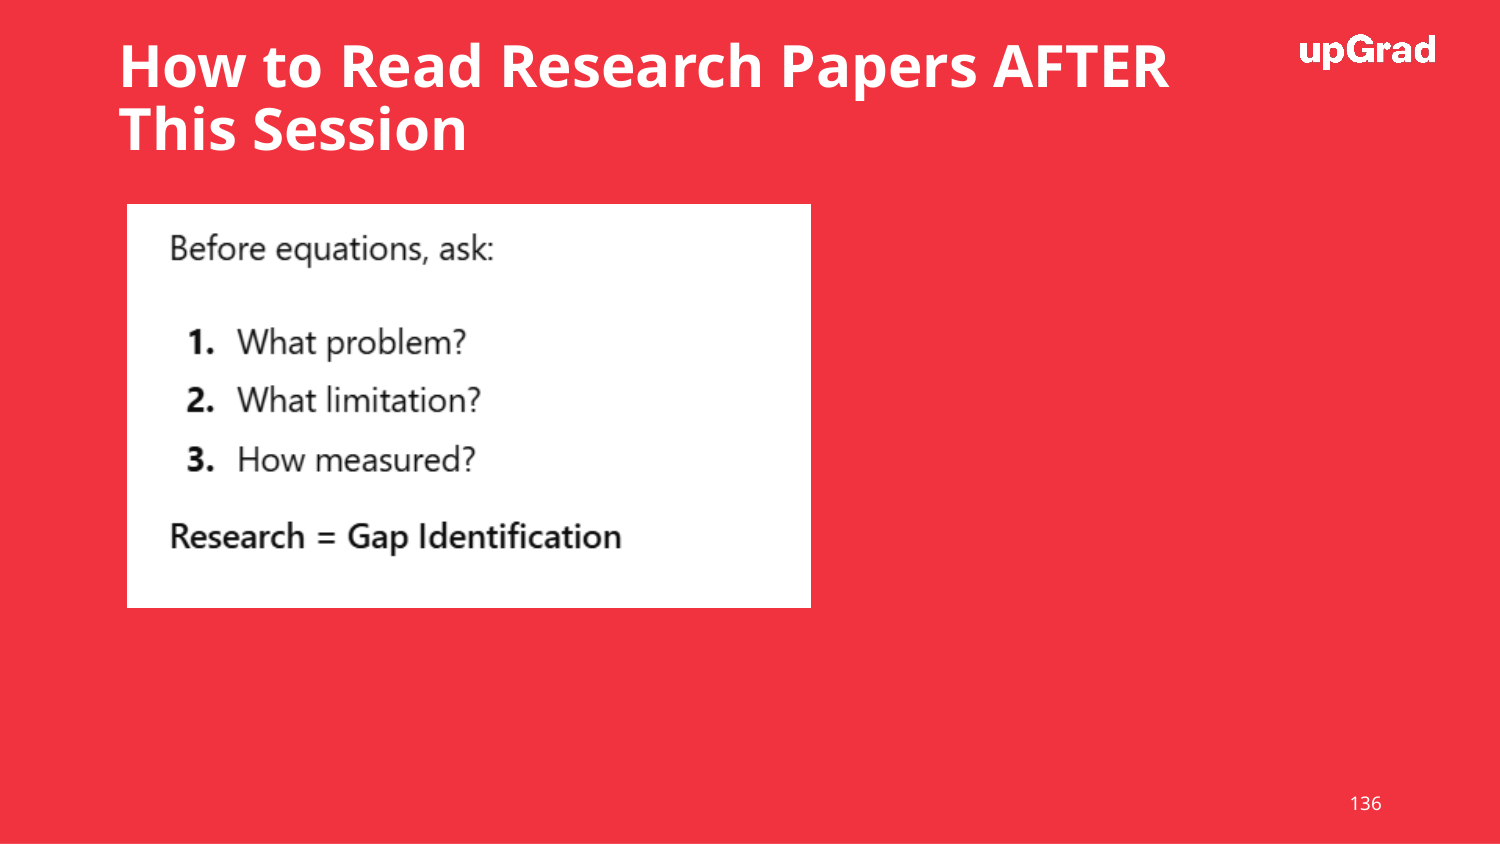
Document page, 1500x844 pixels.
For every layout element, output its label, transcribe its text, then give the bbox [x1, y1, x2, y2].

title How to Read Research Papers AFTER This Session [103, 89, 1254, 182]
slide_number 136 [1059, 782, 1397, 827]
picture [126, 203, 811, 608]
picture [1300, 34, 1435, 70]
